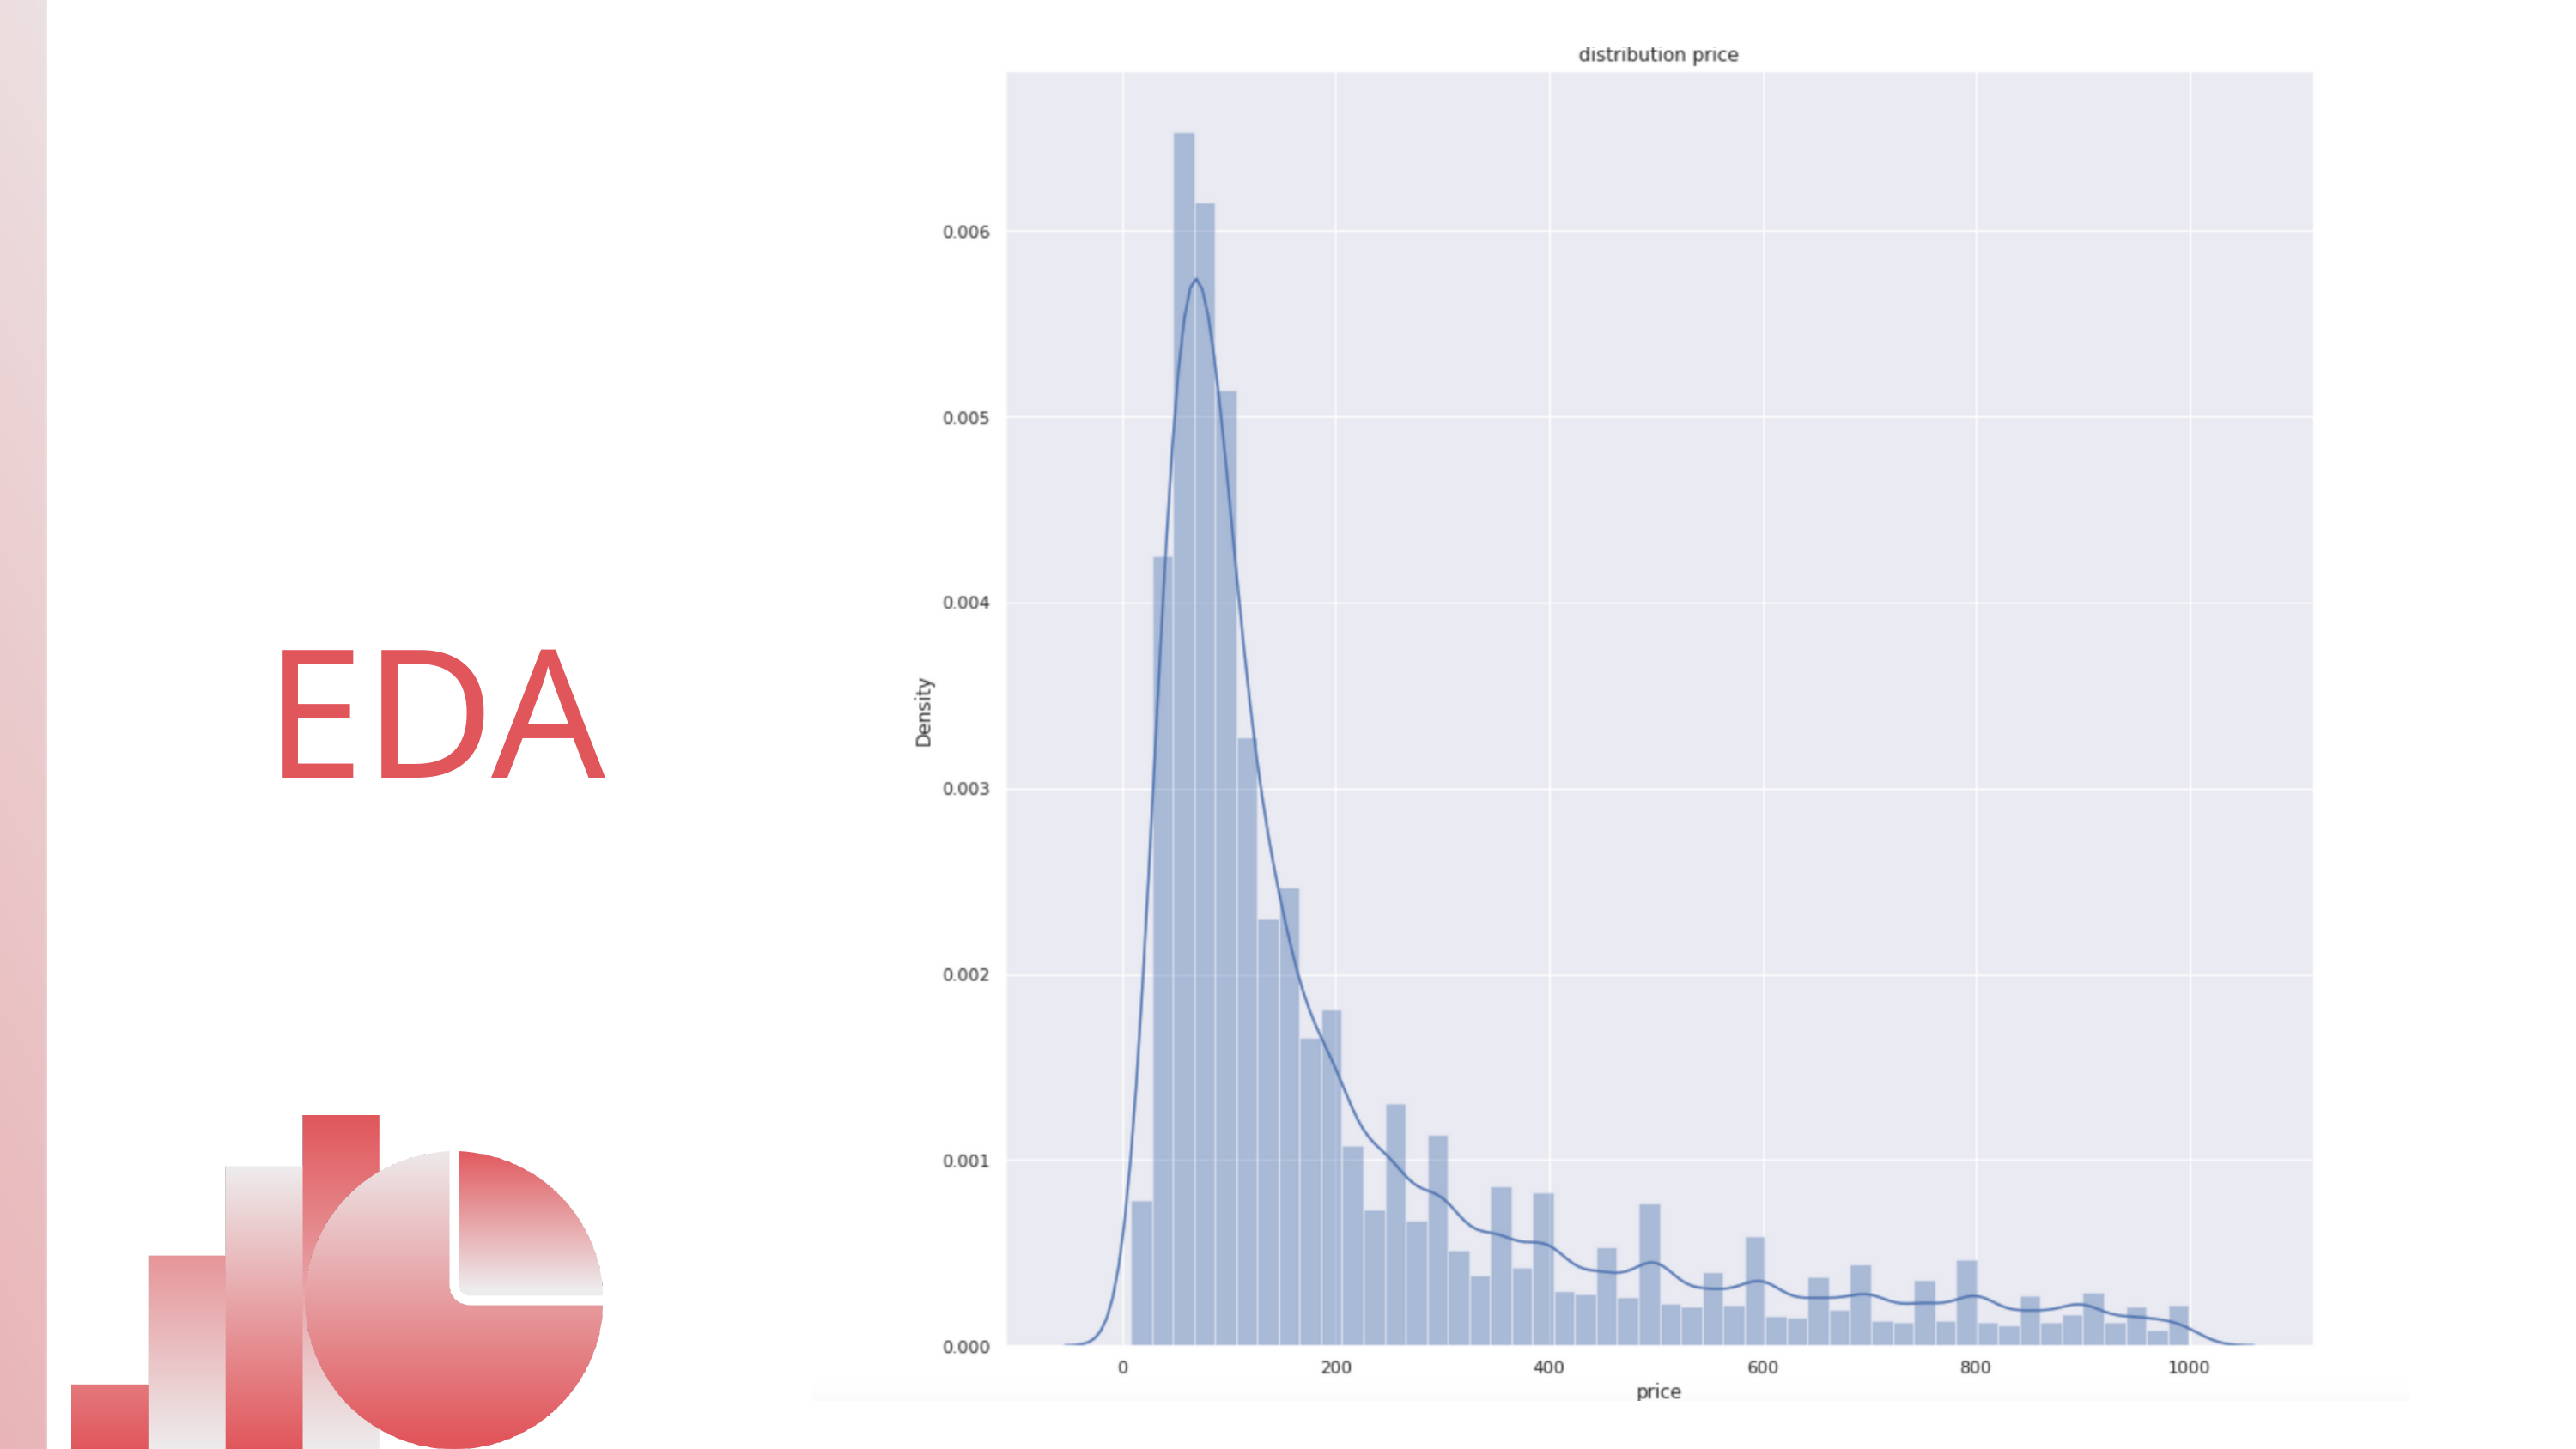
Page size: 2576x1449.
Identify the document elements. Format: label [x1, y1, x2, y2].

picture [71, 1115, 603, 1449]
text_box [264, 598, 1179, 965]
picture [811, 47, 2409, 1401]
picture [0, 0, 264, 1449]
